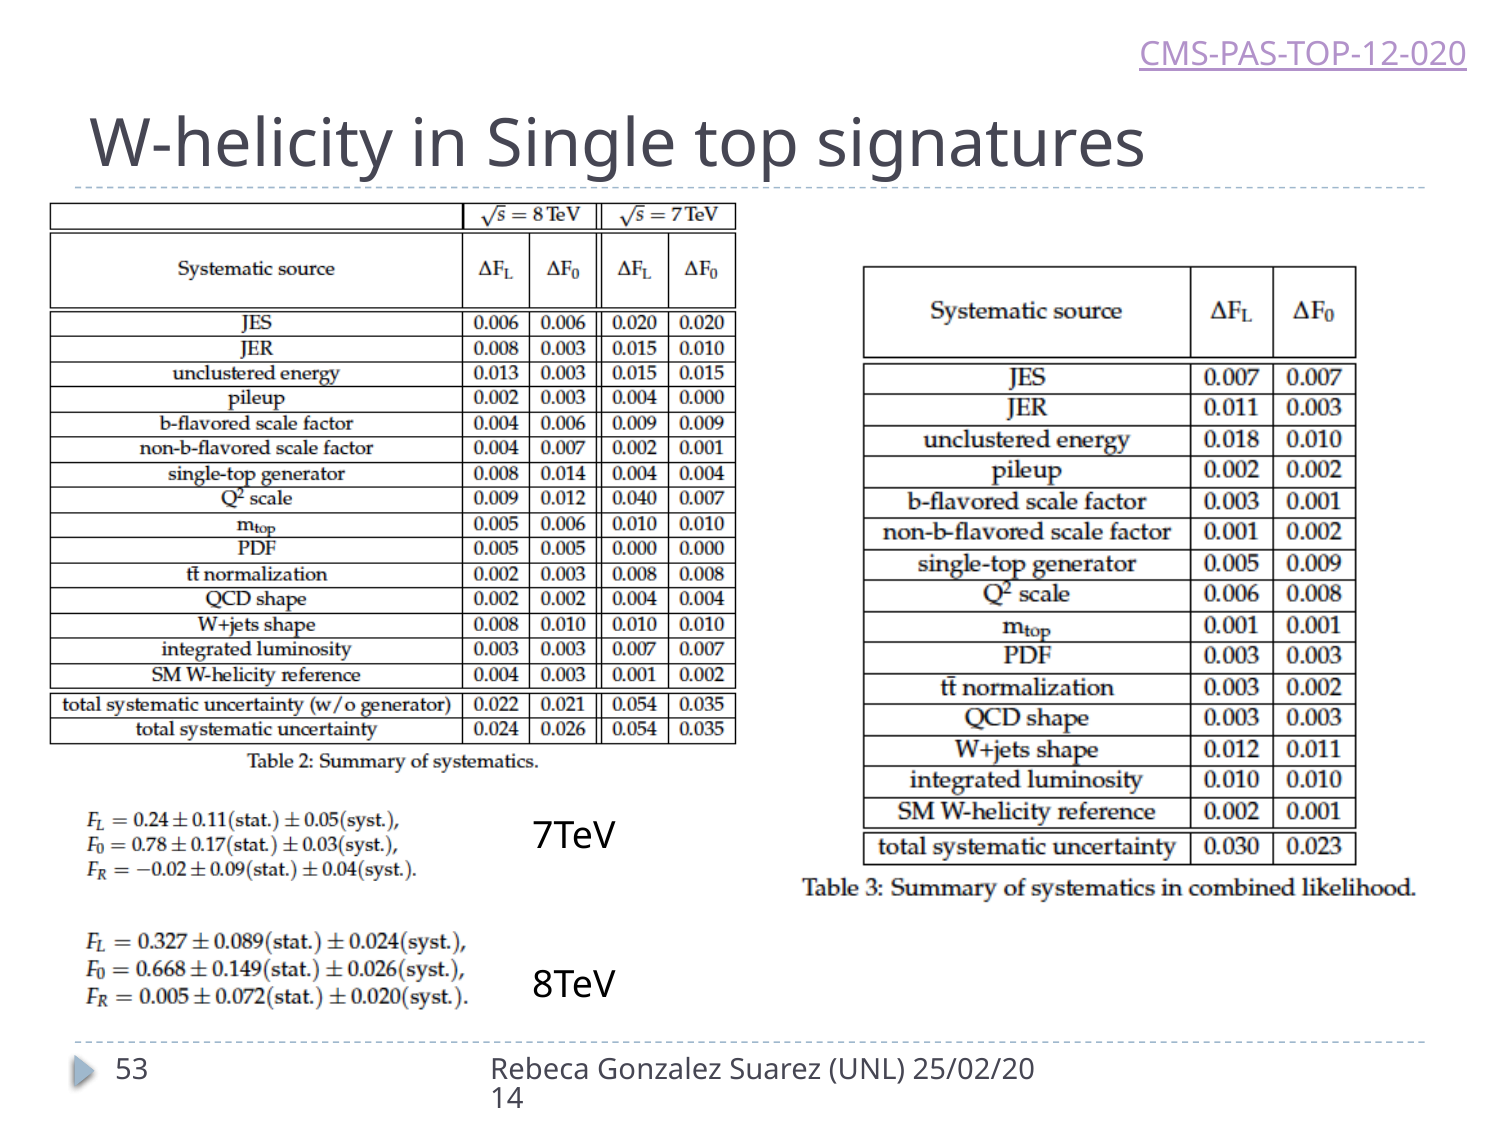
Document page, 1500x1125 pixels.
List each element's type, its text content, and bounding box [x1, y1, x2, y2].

slide_number 53 [100, 1042, 426, 1103]
picture [74, 930, 476, 1014]
title W-helicity in Single top signatures [75, 37, 1425, 188]
text_box 7TeV [517, 803, 631, 864]
picture [775, 260, 1426, 907]
picture [36, 190, 745, 779]
picture [68, 803, 426, 894]
footer Rebeca Gonzalez Suarez (UNL) 25/02/2014 [475, 1042, 1051, 1103]
text_box CMS-PAS-TOP-12-020 [1124, 24, 1483, 85]
text_box 8TeV [517, 952, 631, 1013]
